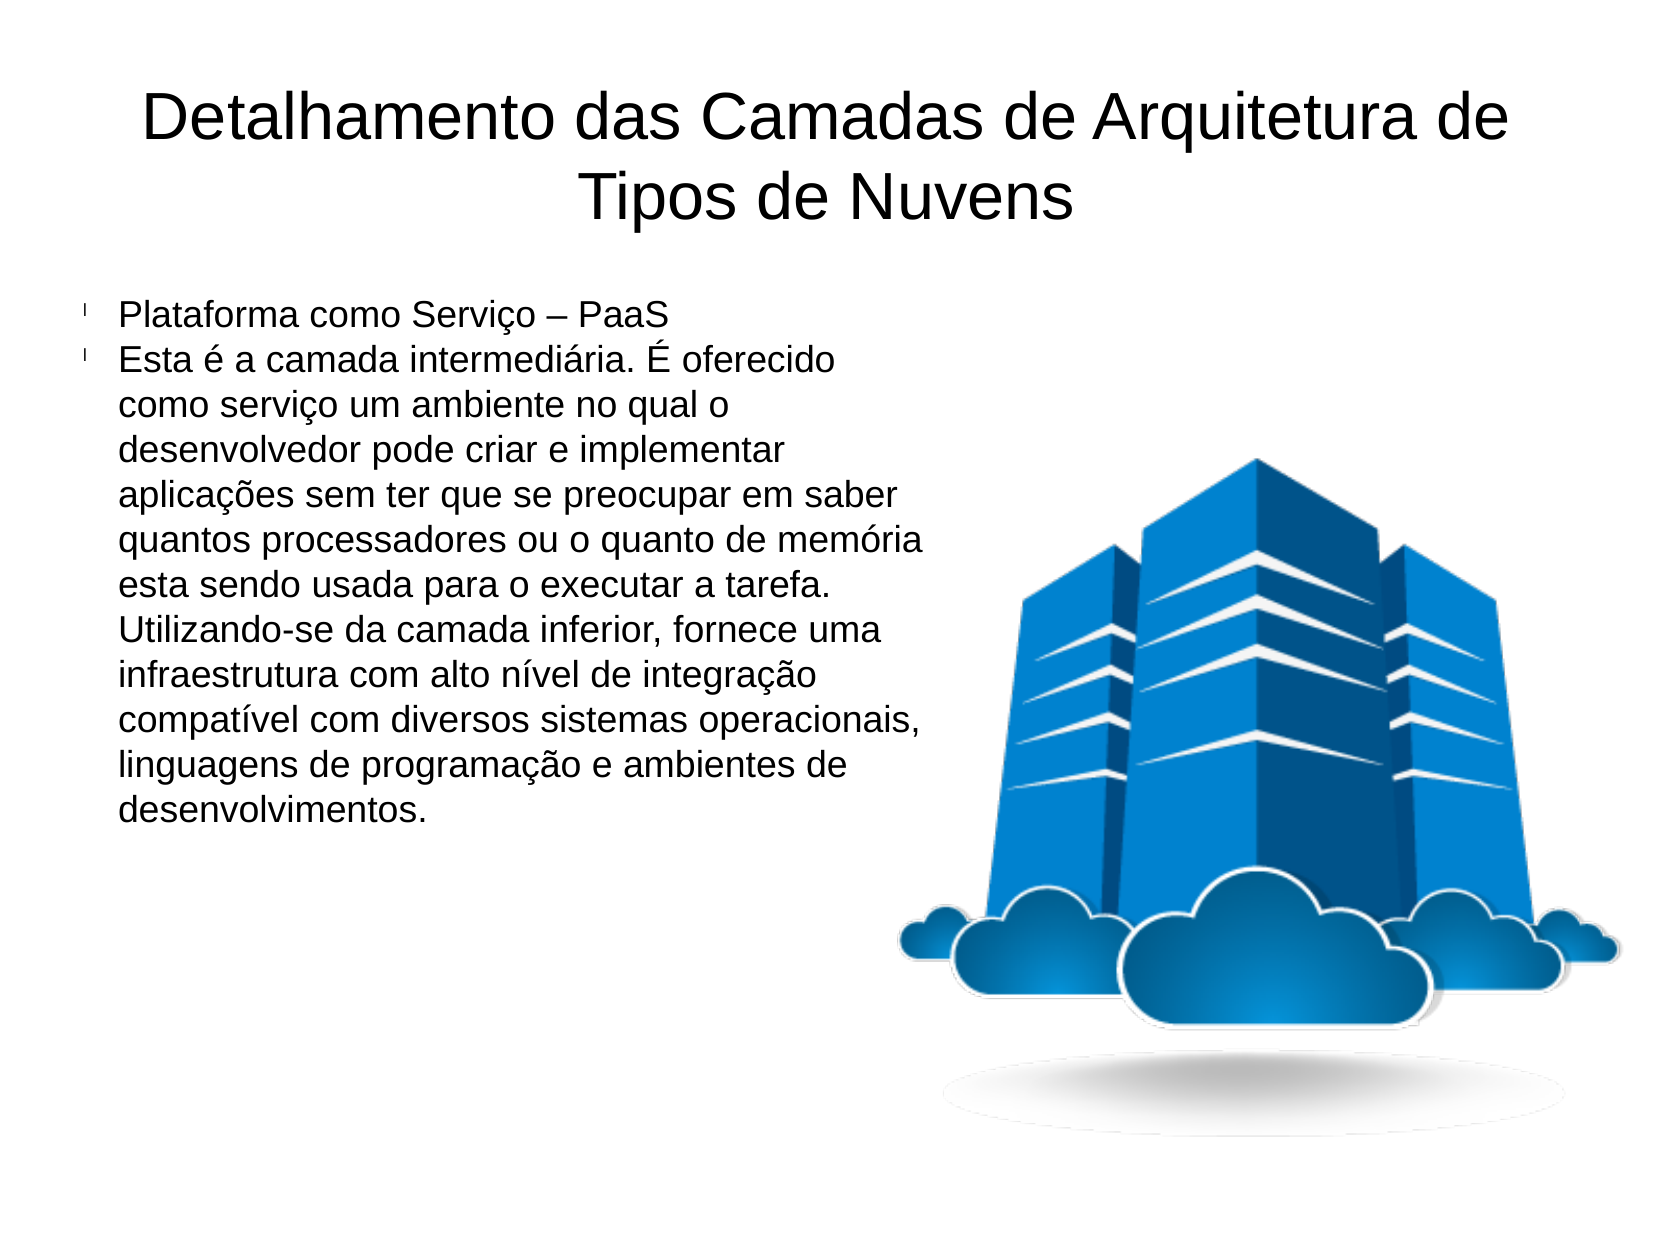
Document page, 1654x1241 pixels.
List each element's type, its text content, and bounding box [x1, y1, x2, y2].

text_box Plataforma como Serviço – PaaS Esta é a camada intermediária. É oferecido como serviço um ambiente no qual o desenvolvedor pode criar e implementar aplicações sem ter que se preocupar em saber quantos processadores ou o quanto de memória esta sendo usada para o executar a tarefa. Utilizando-se da camada inferior, fornece uma infraestrutura com alto nível de integração compatível com diversos sistemas operacionais, linguagens de programação e ambientes de desenvolvimentos. [82, 290, 933, 1217]
text_box Detalhamento das Camadas de Arquitetura de Tipos de Nuvens [82, 49, 1571, 257]
picture [895, 453, 1626, 1171]
